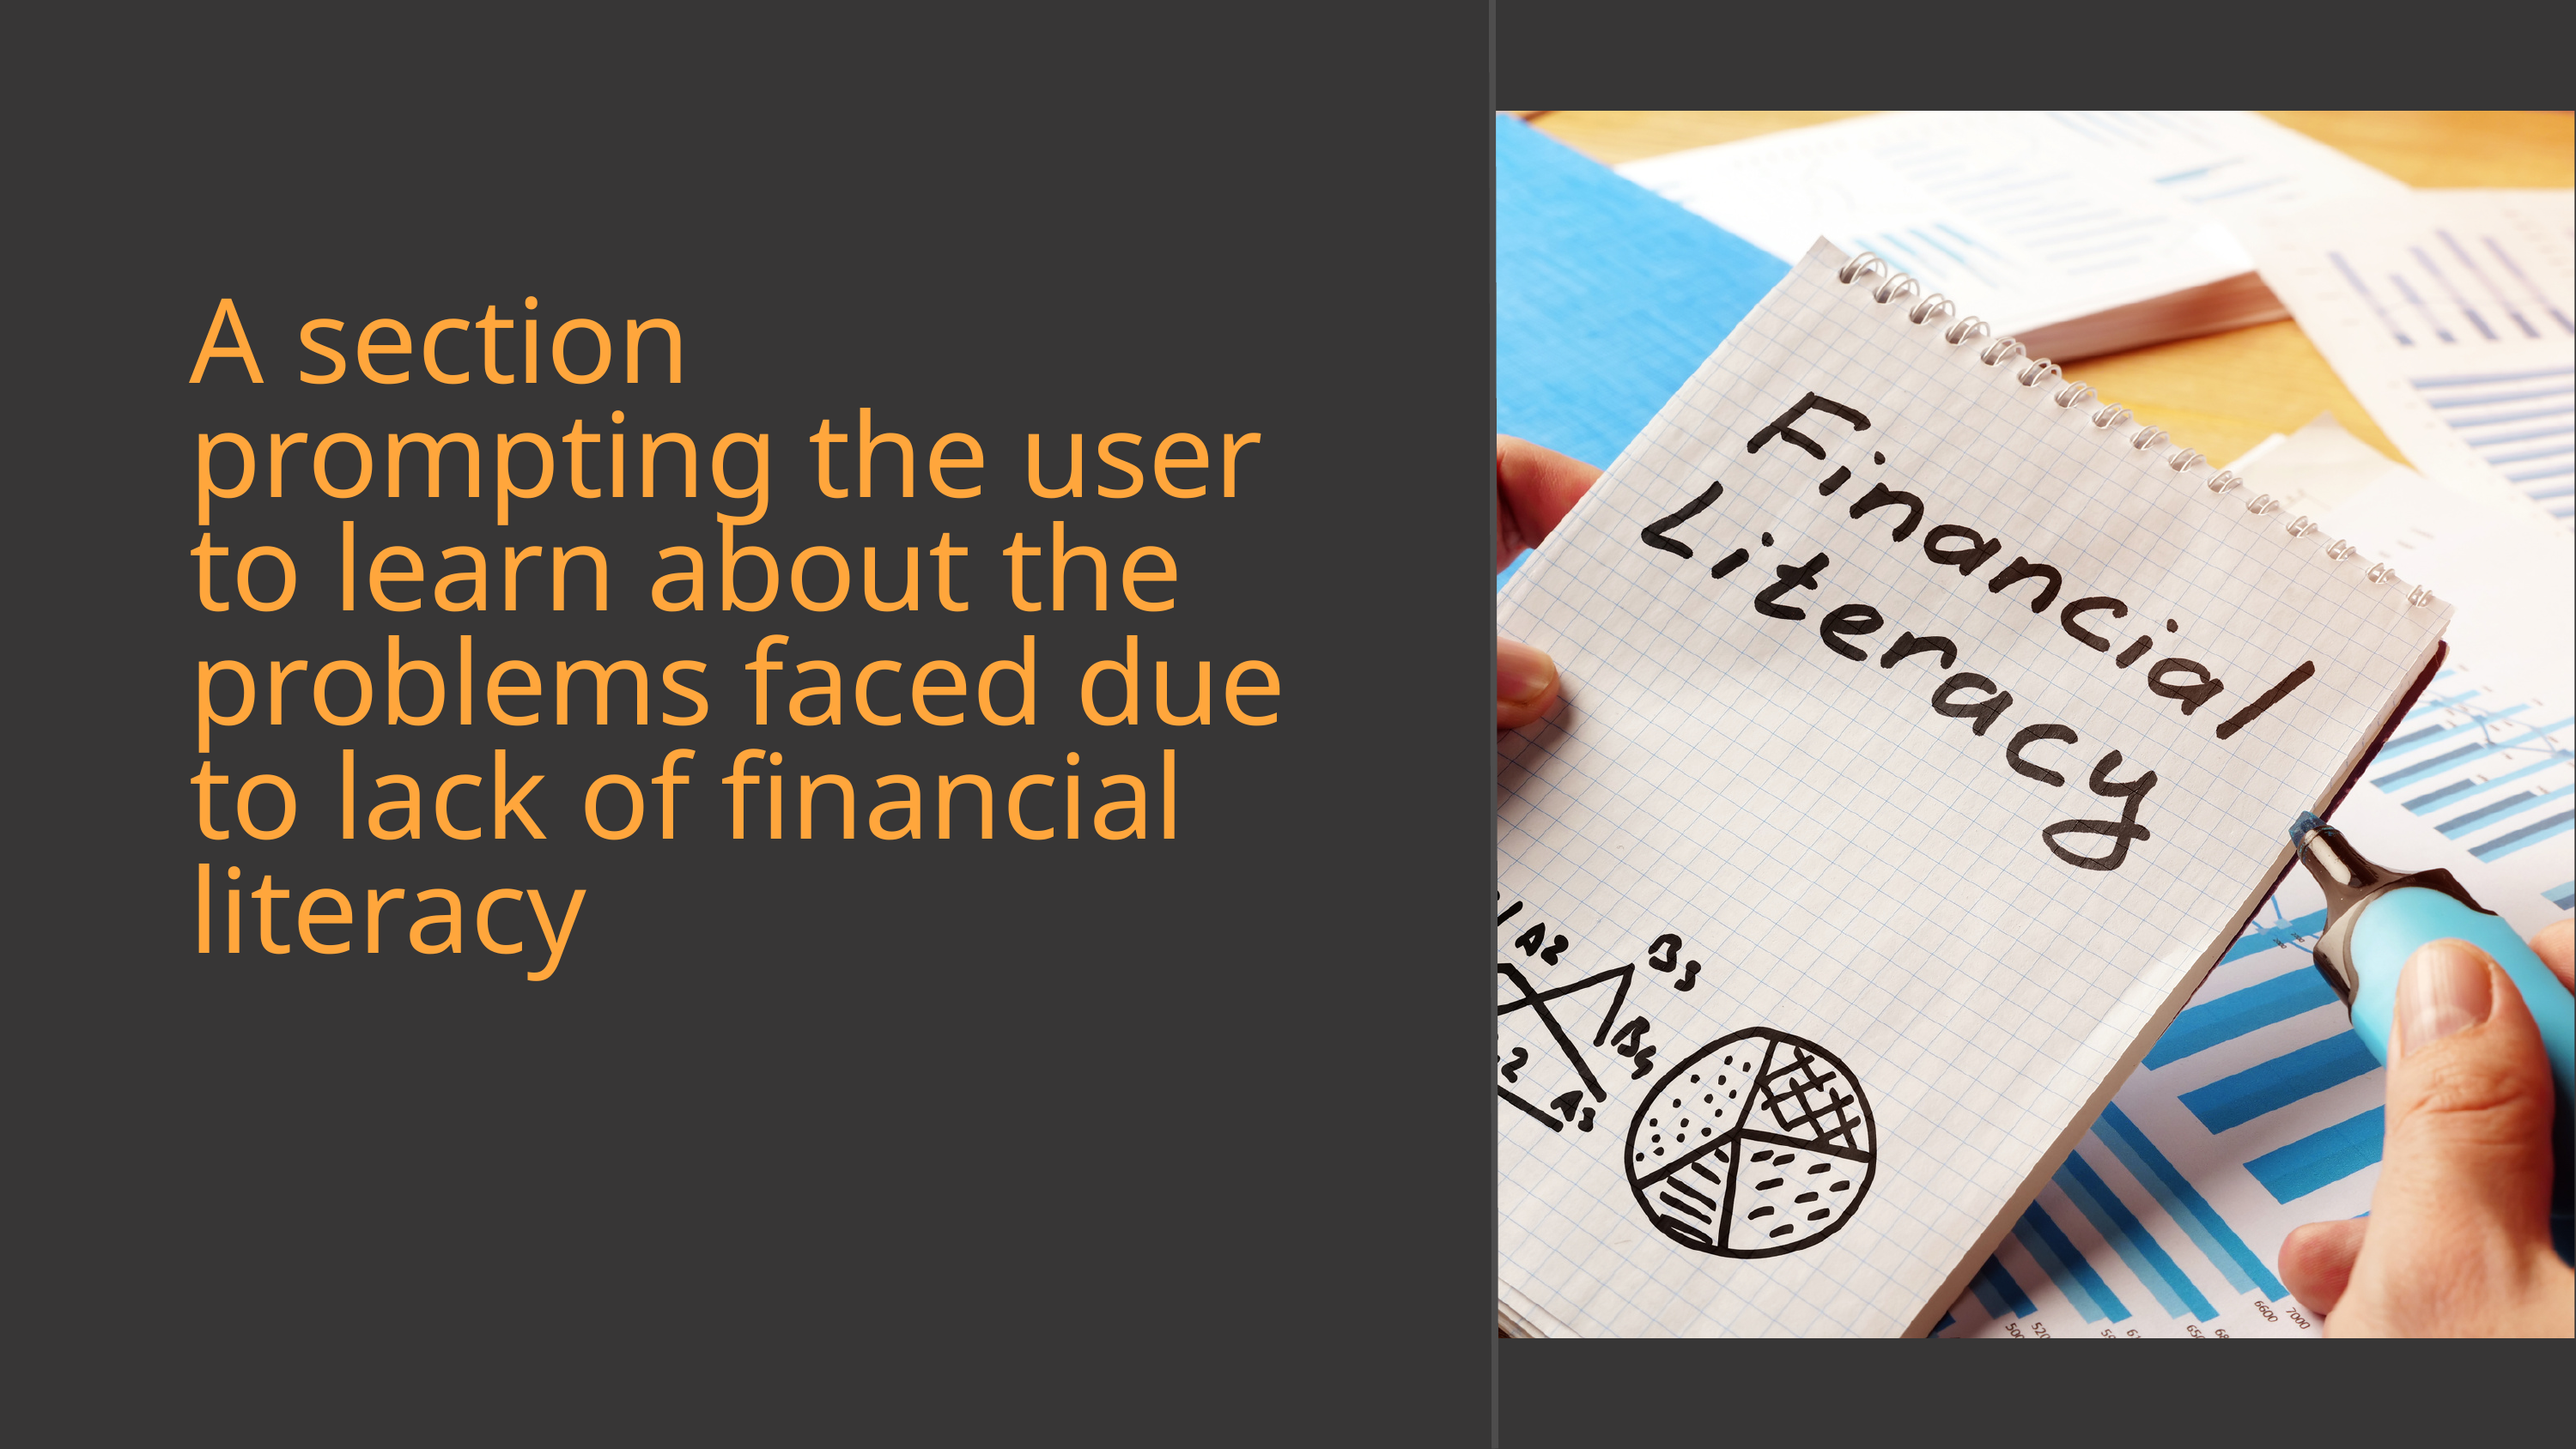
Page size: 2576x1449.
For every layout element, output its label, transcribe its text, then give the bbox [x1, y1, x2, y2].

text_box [1492, 110, 2575, 1338]
text_box A section prompting the user to learn about the problems faced due to lack of financial literacy [189, 293, 1294, 977]
